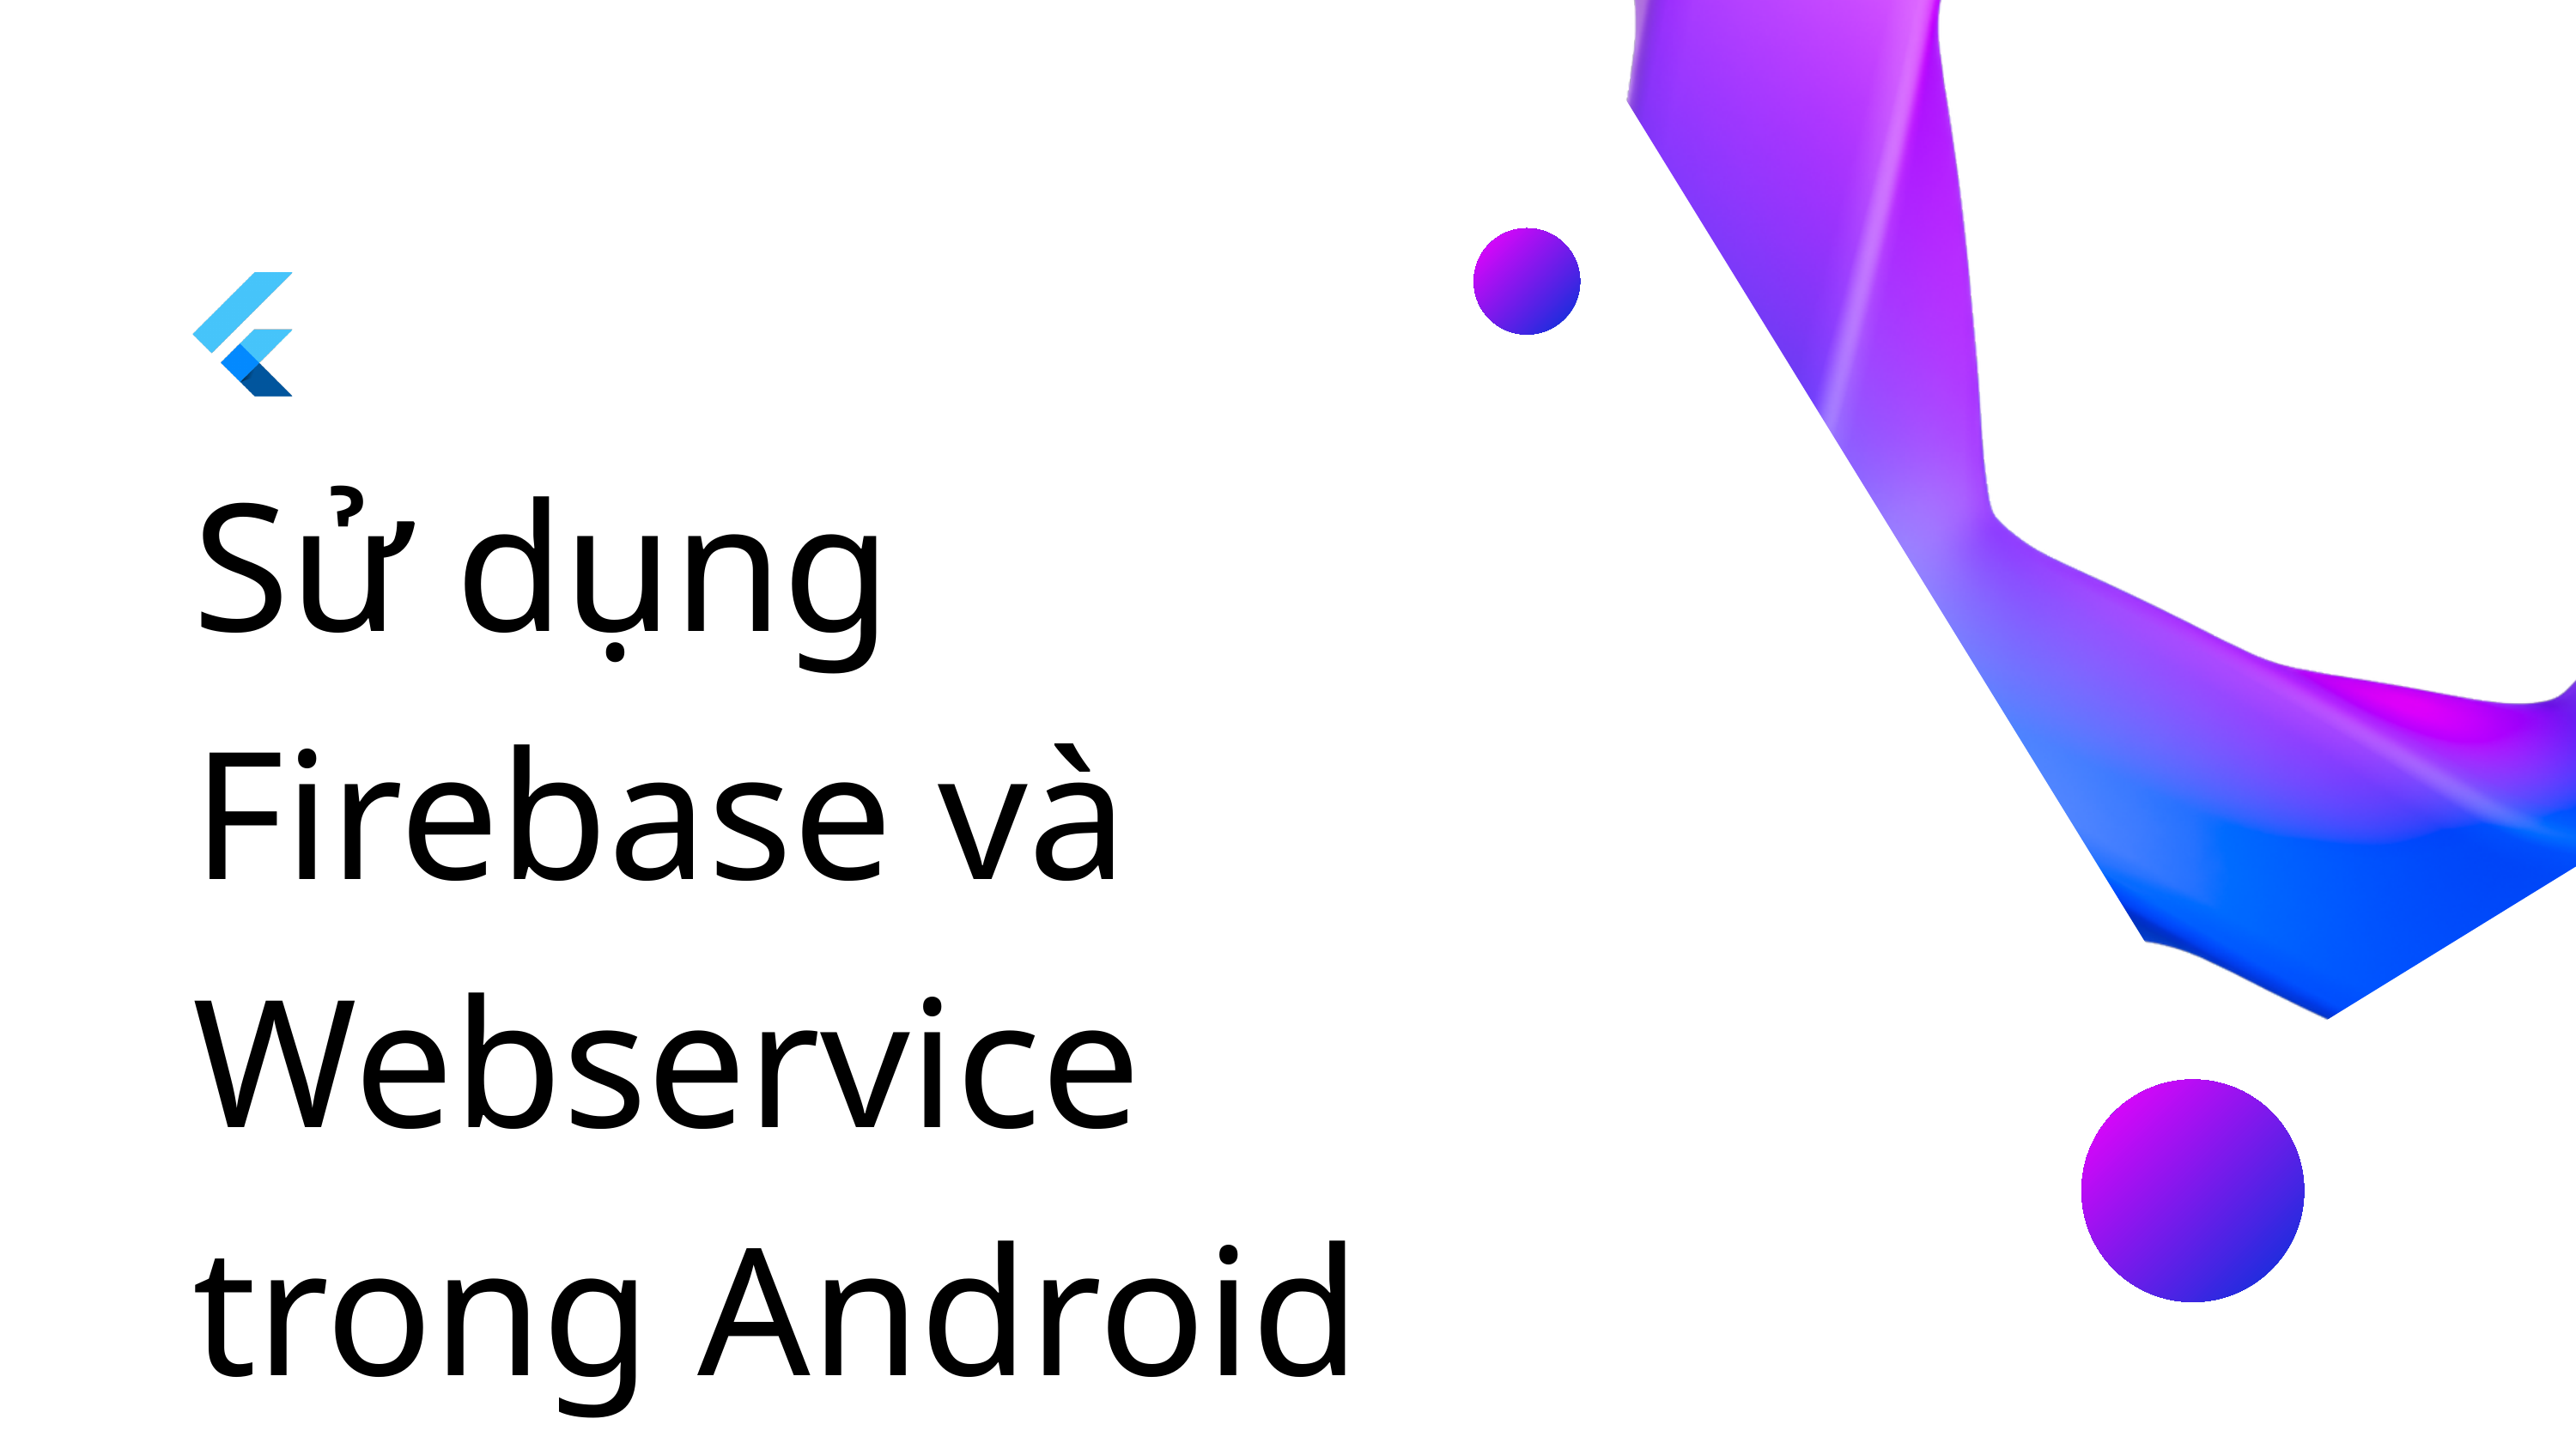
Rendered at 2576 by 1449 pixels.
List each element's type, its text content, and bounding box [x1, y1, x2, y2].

text_box [192, 272, 293, 397]
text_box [1473, 227, 1581, 335]
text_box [2081, 1079, 2305, 1302]
text_box [1580, 0, 2576, 1078]
text_box Sử dụng Firebase và Webservice trong Android [192, 418, 1612, 1411]
